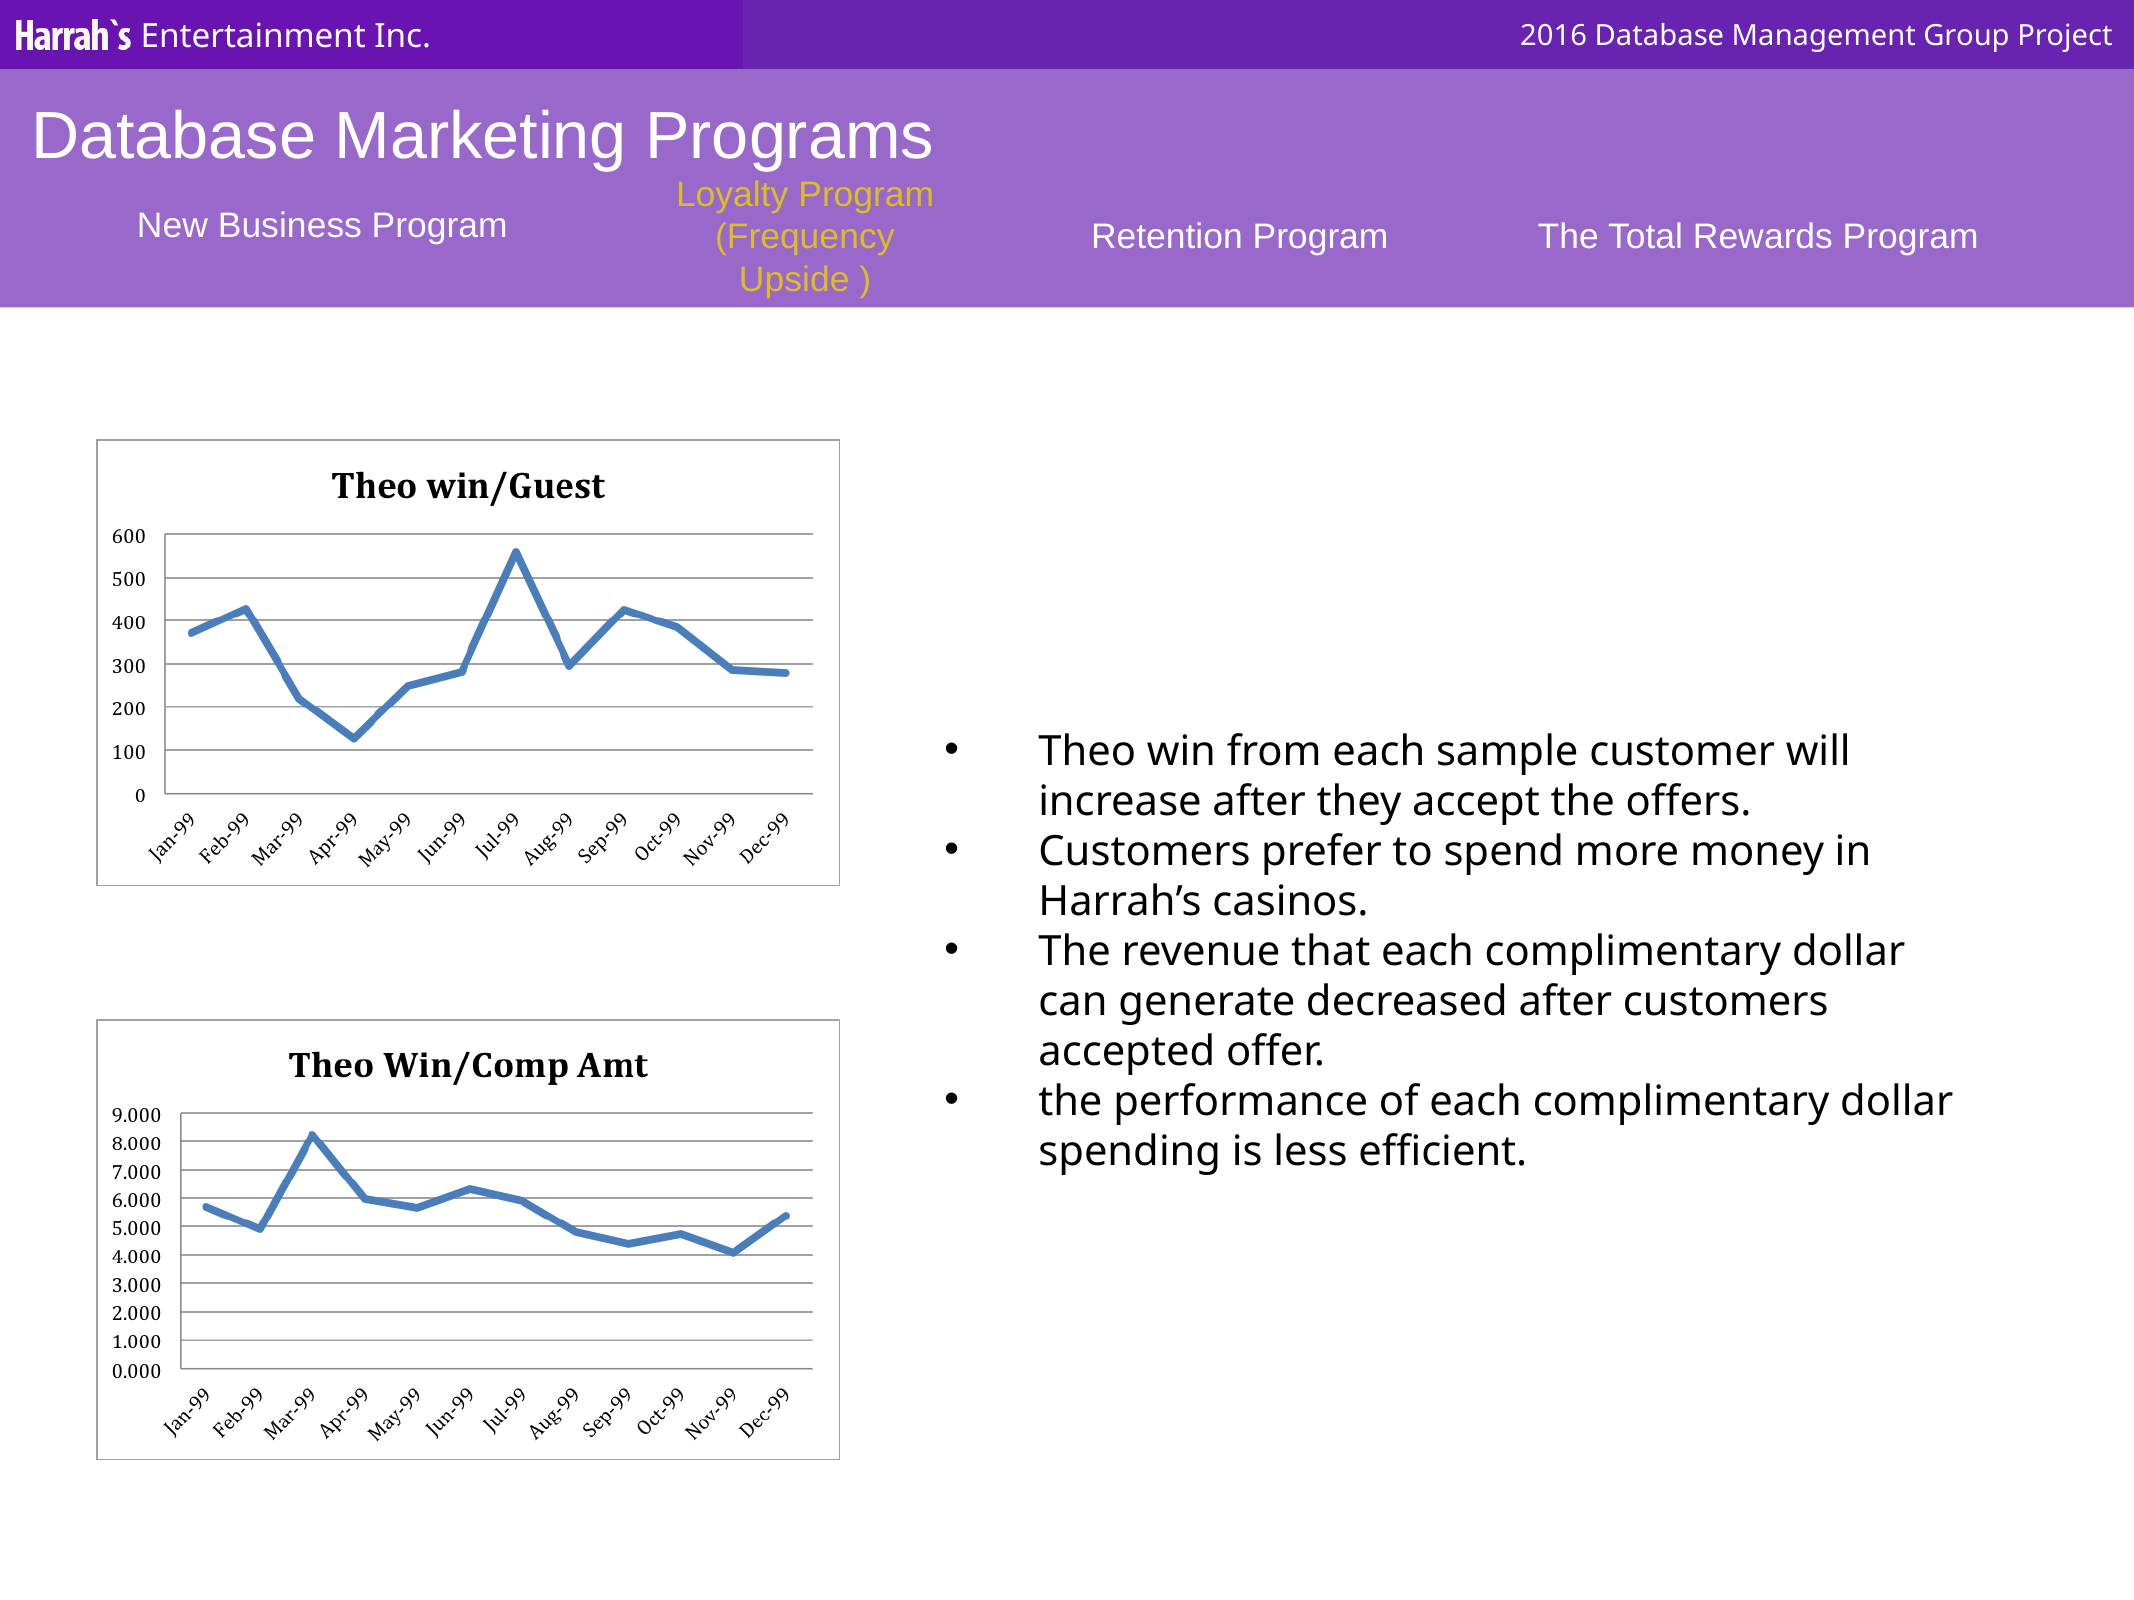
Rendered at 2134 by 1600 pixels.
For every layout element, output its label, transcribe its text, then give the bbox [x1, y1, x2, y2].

text_box Database Marketing Programs [0, 83, 1060, 181]
picture [0, 0, 744, 69]
text_box Loyalty Program (Frequency Upside ) [652, 162, 958, 307]
text_box 2016 Database Management Group Project [1511, 8, 2122, 60]
picture [95, 1019, 840, 1460]
text_box Retention Program [1064, 204, 1416, 264]
text_box New Business Program [59, 194, 585, 254]
text_box The Total Rewards Program [1485, 204, 2032, 264]
text_box Theo win from each sample customer will increase after they accept the offers. Customers prefer to spend more money in Harrah’s casinos. The revenue that each complimentary dollar can generate decreased after customers accepted offer. the performance of each complimentary dollar spending is less efficient. [929, 716, 1997, 1181]
text_box [0, 0, 2134, 308]
picture [95, 438, 840, 886]
